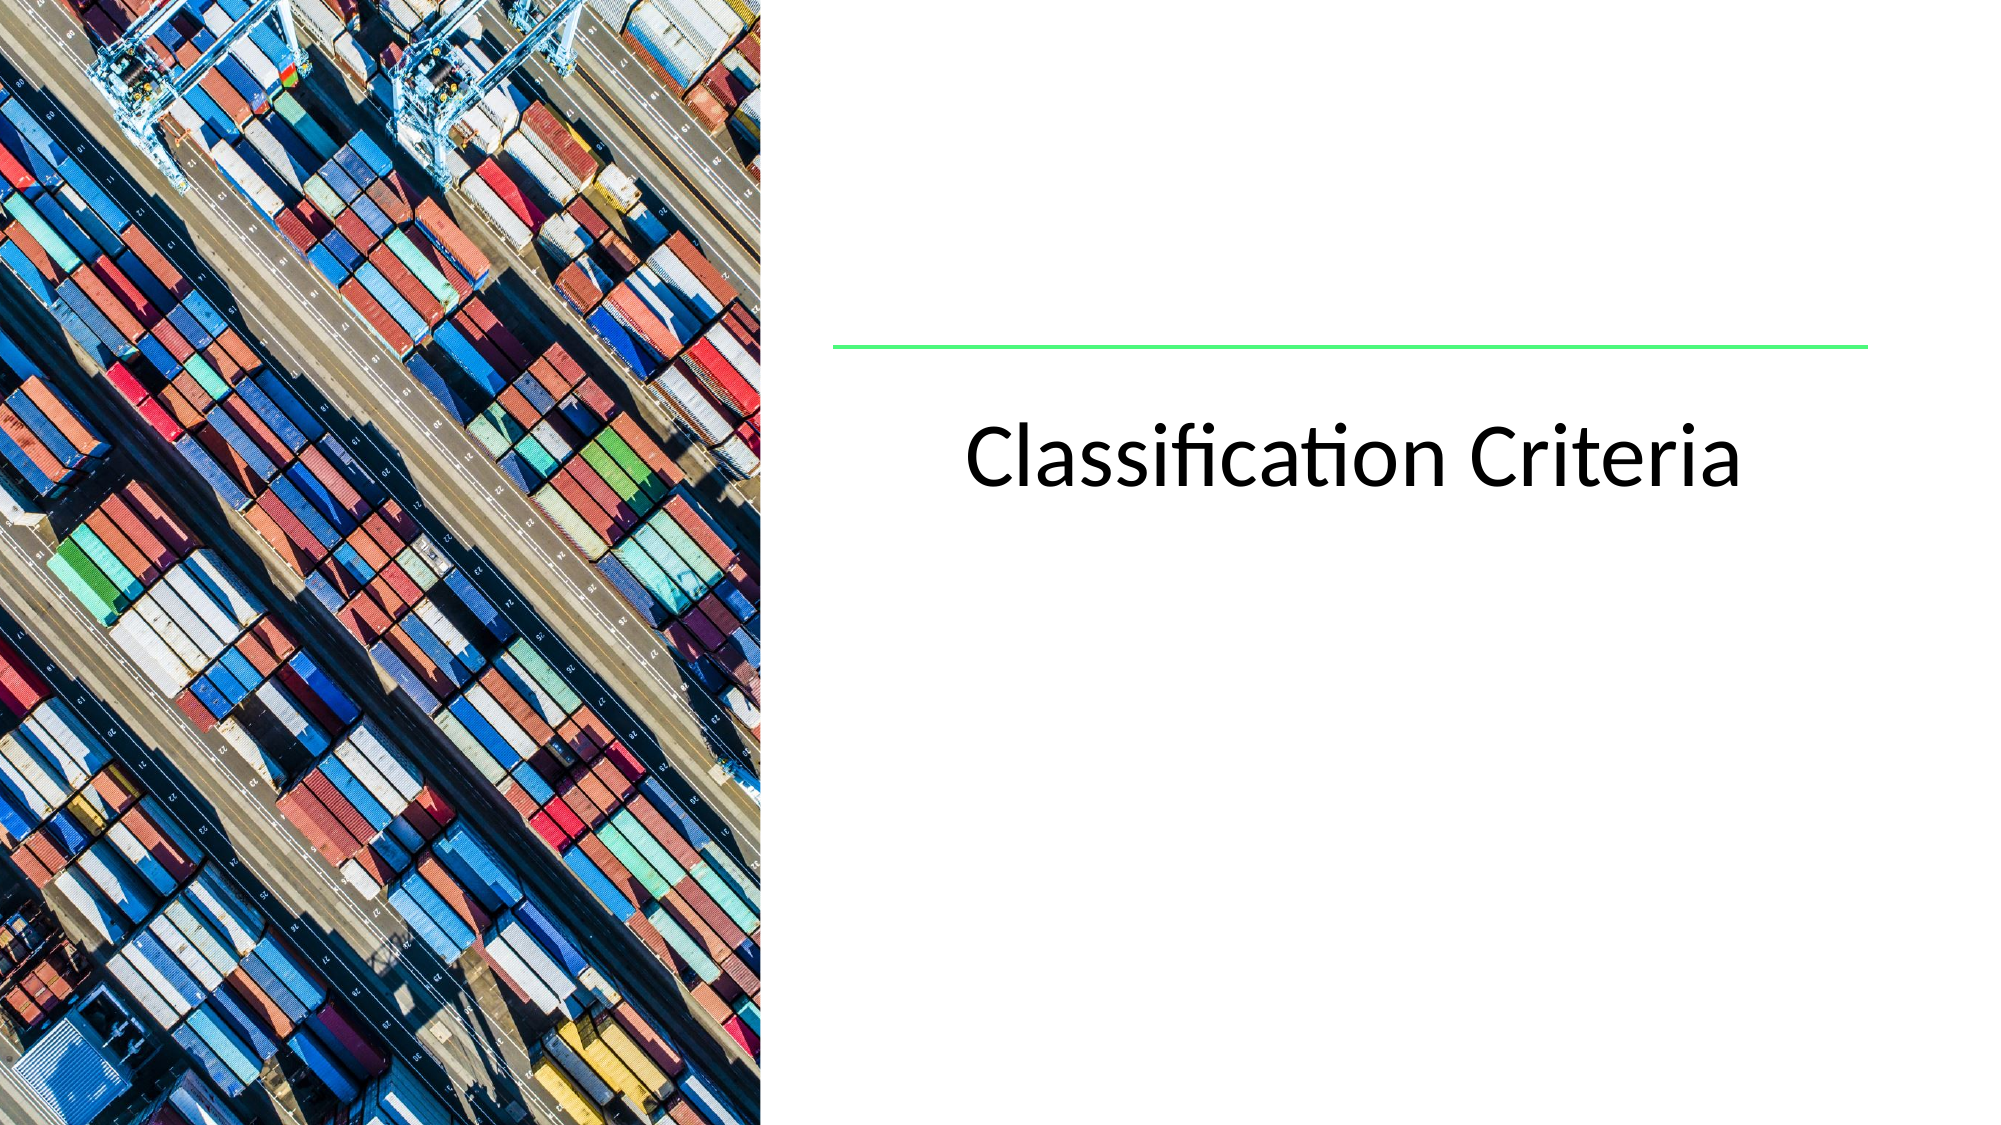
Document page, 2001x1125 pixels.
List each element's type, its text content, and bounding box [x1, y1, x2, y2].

list Classification Criteria [814, 399, 1895, 1021]
picture [0, 0, 761, 1125]
